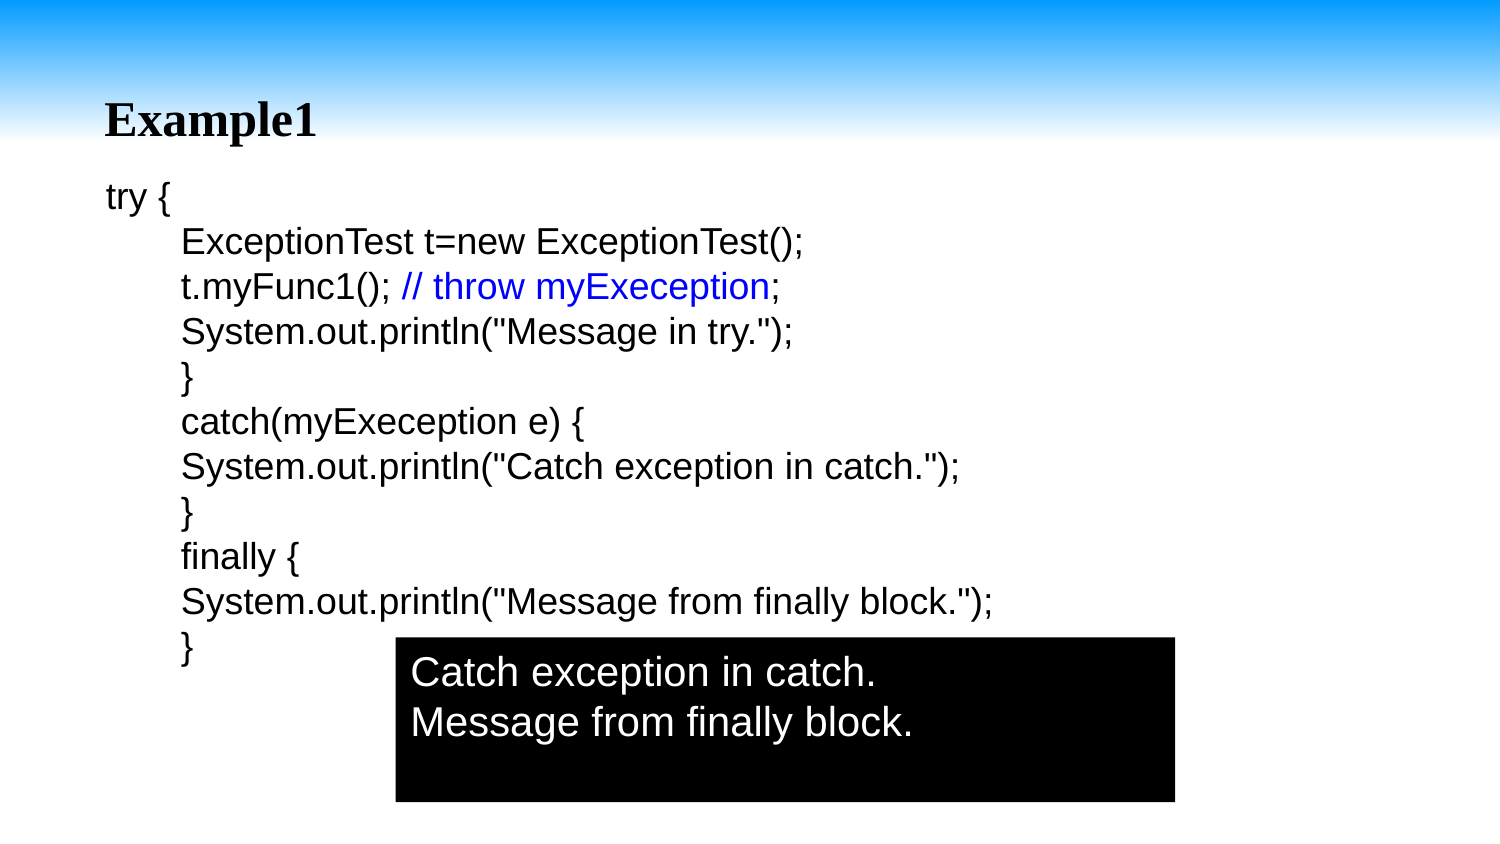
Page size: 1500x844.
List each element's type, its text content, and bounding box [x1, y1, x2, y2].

text_box Example1 [89, 79, 334, 154]
text_box Catch exception in catch. Message from finally block. [395, 637, 1176, 803]
text_box try { ExceptionTest t=new ExceptionTest(); t.myFunc1(); // throw myExeception; System.out.println("Message in try."); } catch(myExeception e) { System.out.println("Catch exception in catch."); } finally { System.out.println("Message from finally block."); } [91, 164, 1111, 720]
